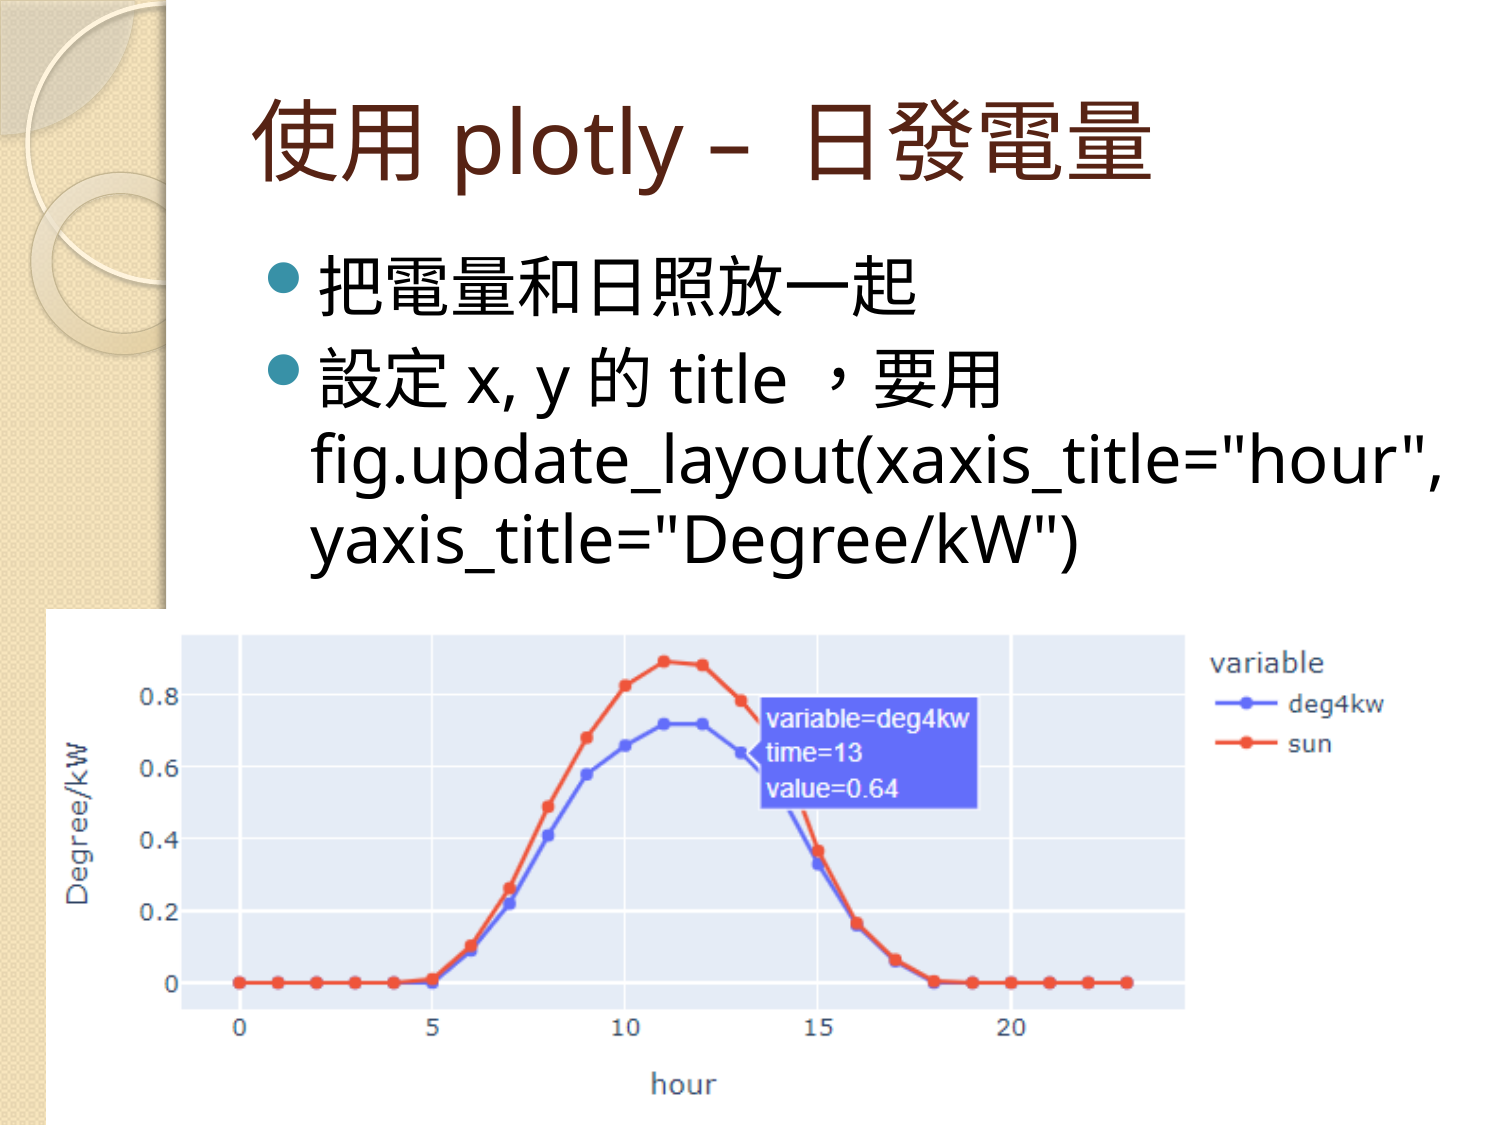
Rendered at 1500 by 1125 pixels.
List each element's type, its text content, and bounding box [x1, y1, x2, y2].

title 使用plotly – 日發電量 [235, 45, 1466, 233]
list 把電量和日照放一起 設定x, y的title，要用 fig.update_layout(xaxis_title="hour", yaxis_title="Degree/kW") [235, 237, 1466, 1025]
picture [46, 609, 1415, 1125]
